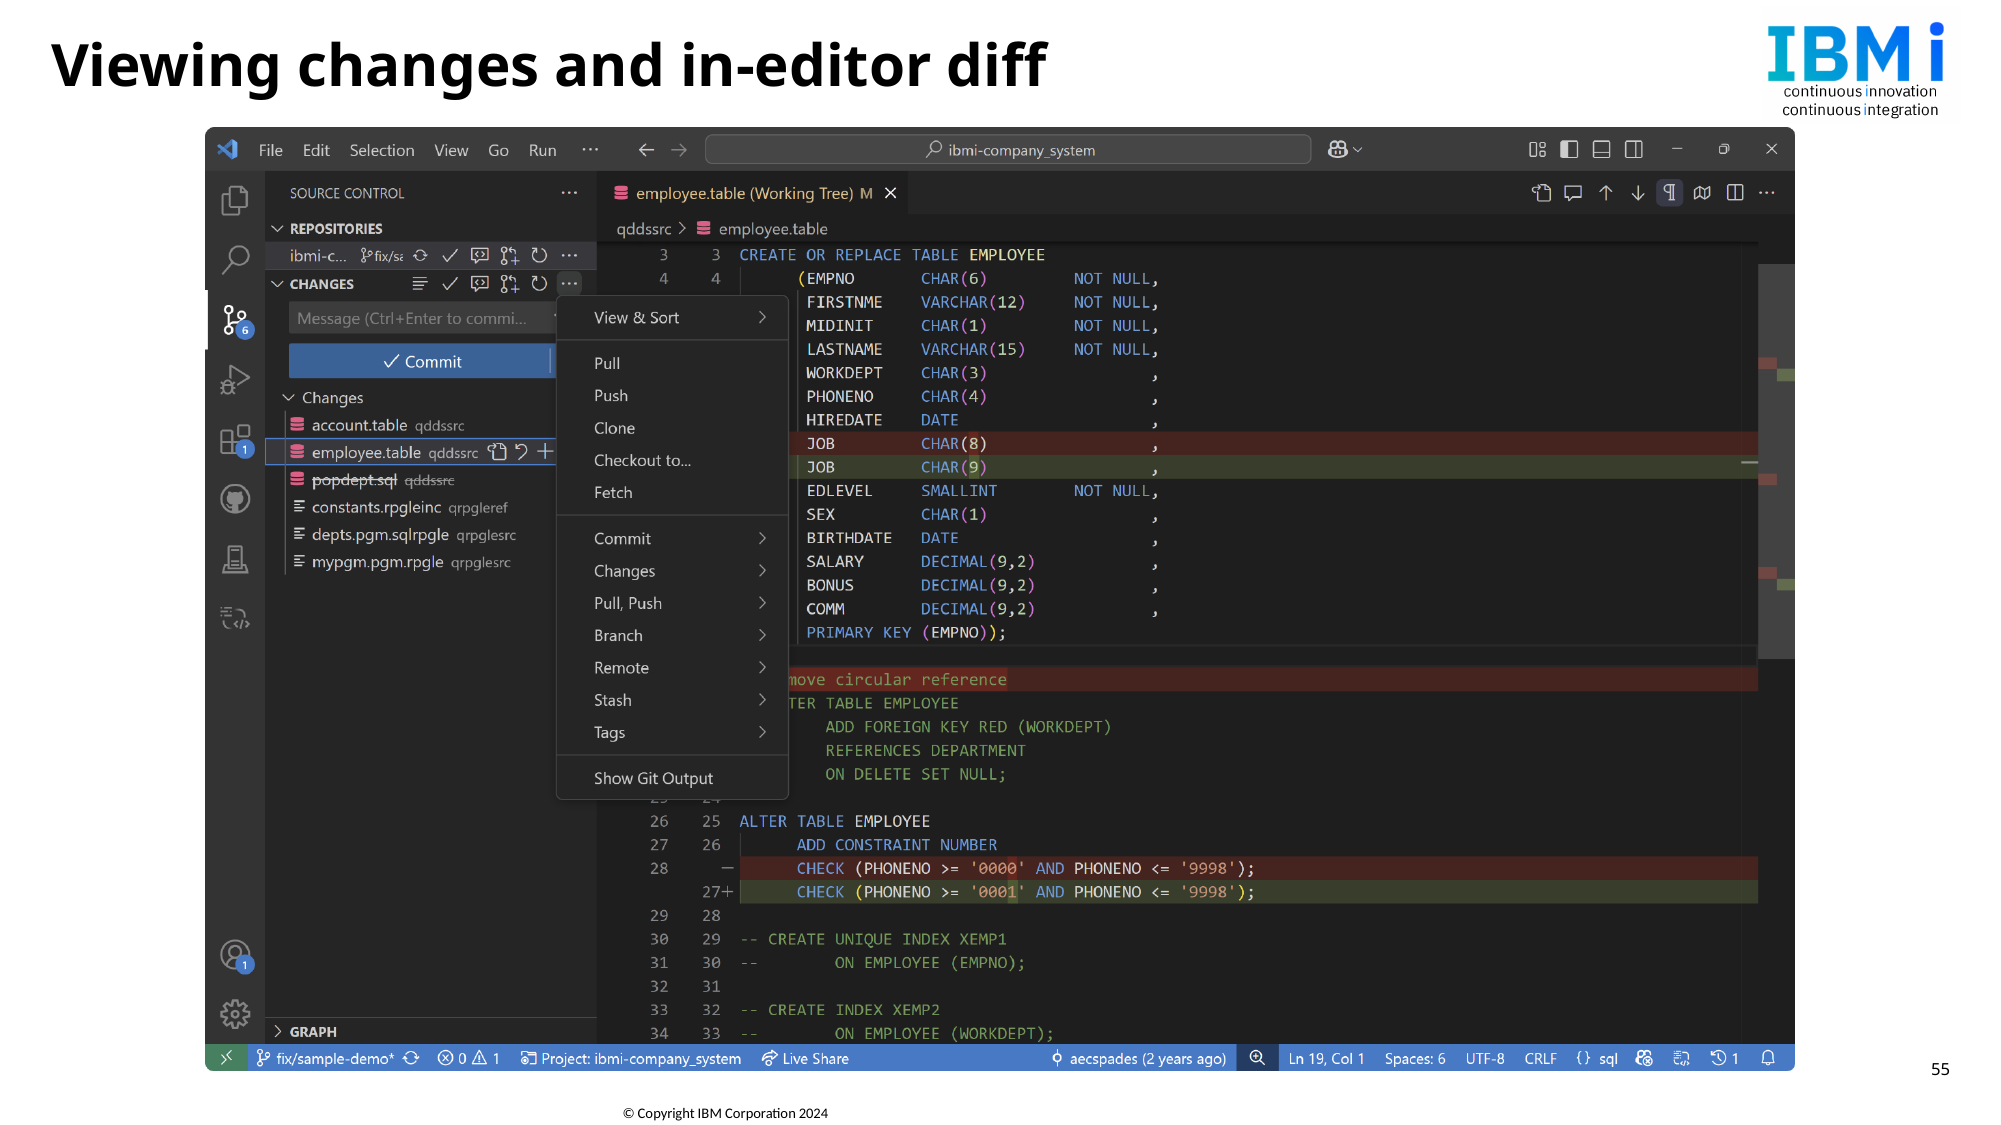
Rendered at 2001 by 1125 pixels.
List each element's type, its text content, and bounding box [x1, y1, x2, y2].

title Viewing changes and in-editor diff [51, 36, 1721, 101]
picture [1761, 5, 1961, 124]
slide_number 55 [1500, 1055, 1950, 1086]
picture [205, 126, 1795, 1071]
